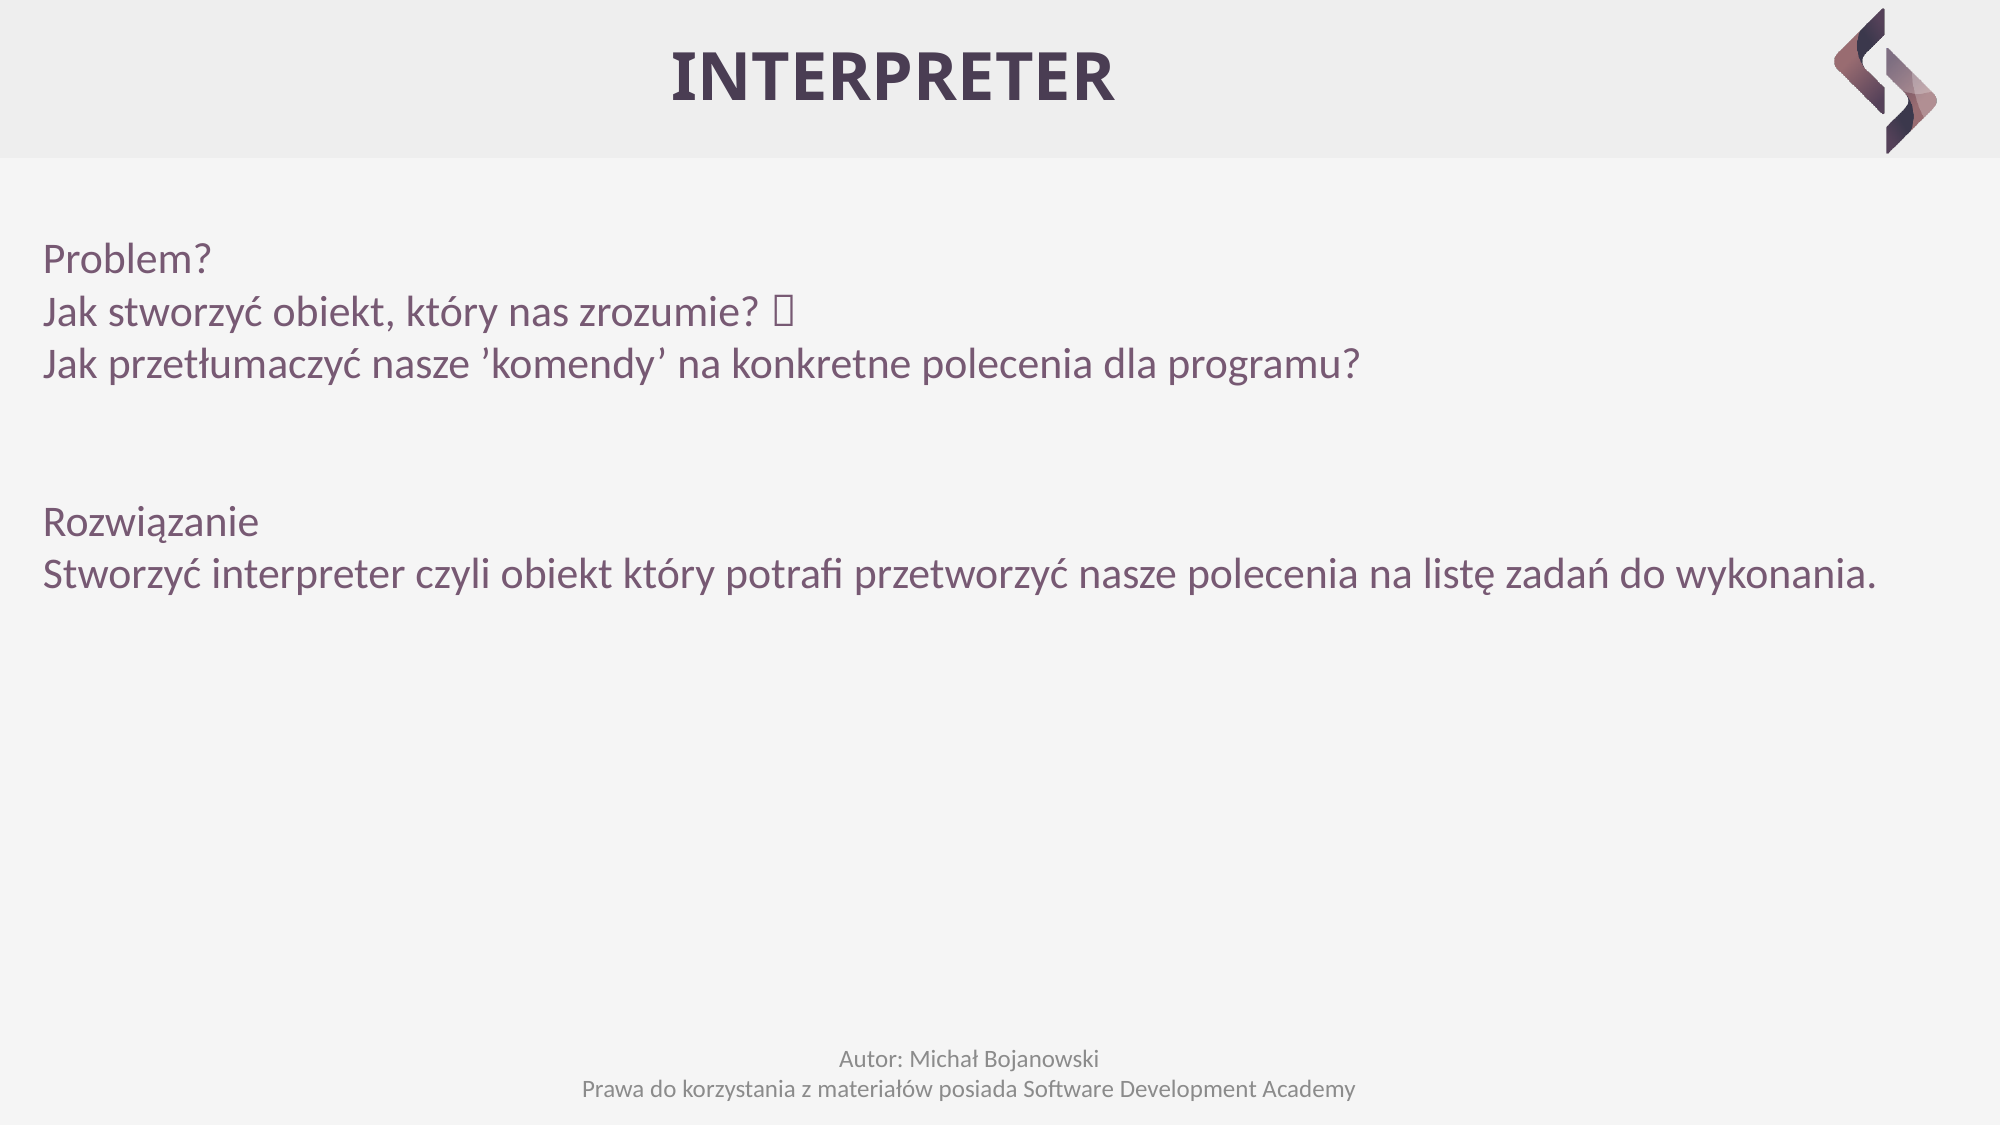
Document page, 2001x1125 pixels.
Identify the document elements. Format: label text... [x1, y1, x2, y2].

text_box Problem? Jak stworzyć obiekt, który nas zrozumie?  Jak przetłumaczyć nasze ’komendy’ na konkretne polecenia dla programu? Rozwiązanie Stworzyć interpreter czyli obiekt który potrafi przetworzyć nasze polecenia na listę zadań do wykonania. [28, 222, 1948, 606]
title INTERPRETER [0, 0, 1788, 158]
picture [1787, 0, 2001, 166]
footer Autor: Michał Bojanowski Prawa do korzystania z materiałów posiada Software Development Academy [508, 1042, 1431, 1103]
